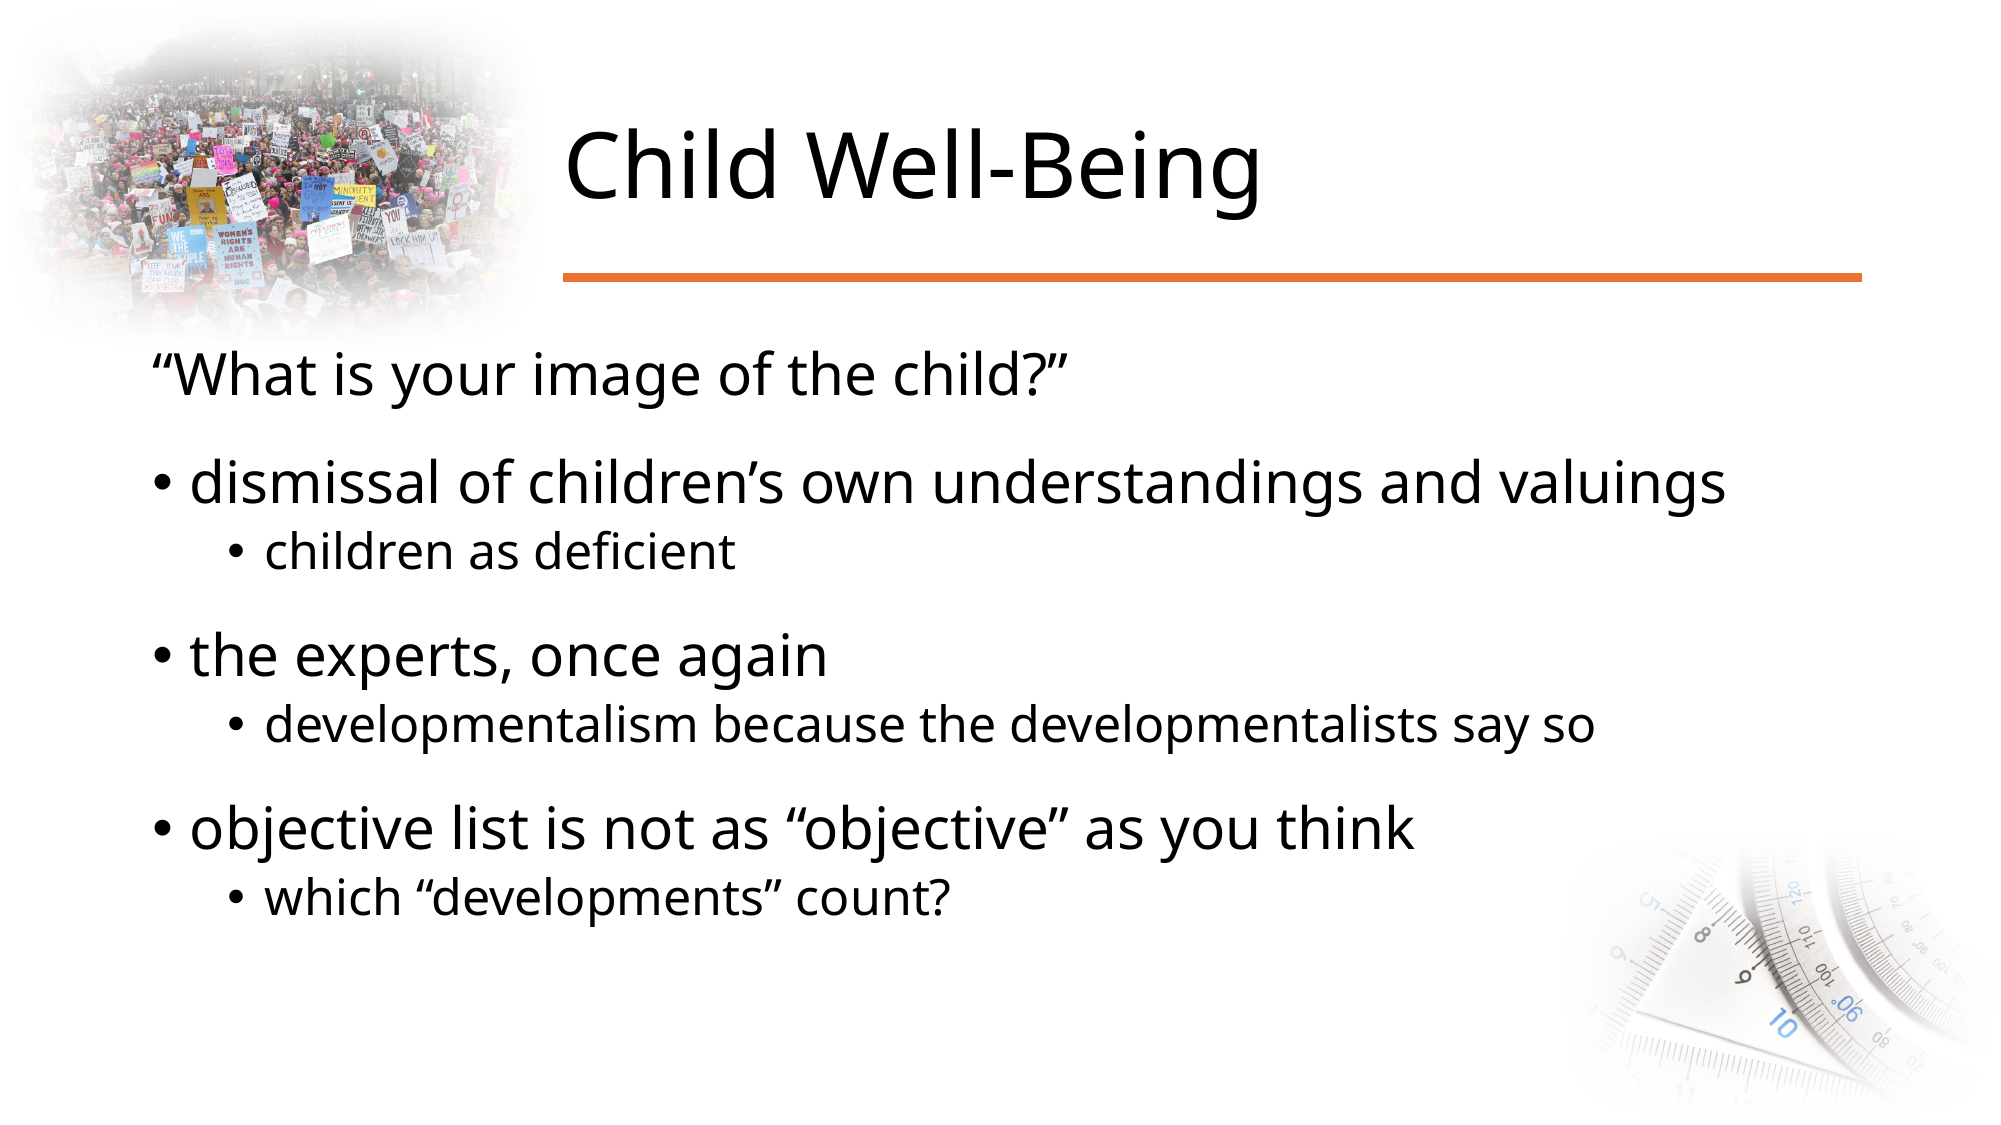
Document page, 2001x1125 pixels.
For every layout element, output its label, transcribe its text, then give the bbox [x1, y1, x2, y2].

picture [1556, 829, 2000, 1125]
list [0, 0, 549, 355]
title Child Well-Being [549, 59, 1863, 278]
text_box “What is your image of the child?” dismissal of children’s own understandings and valuings children as deficient the experts, once again developmentalism because the developmentalists say so objective list is not as “objective” as you think which “developments” count? [137, 337, 1863, 1014]
